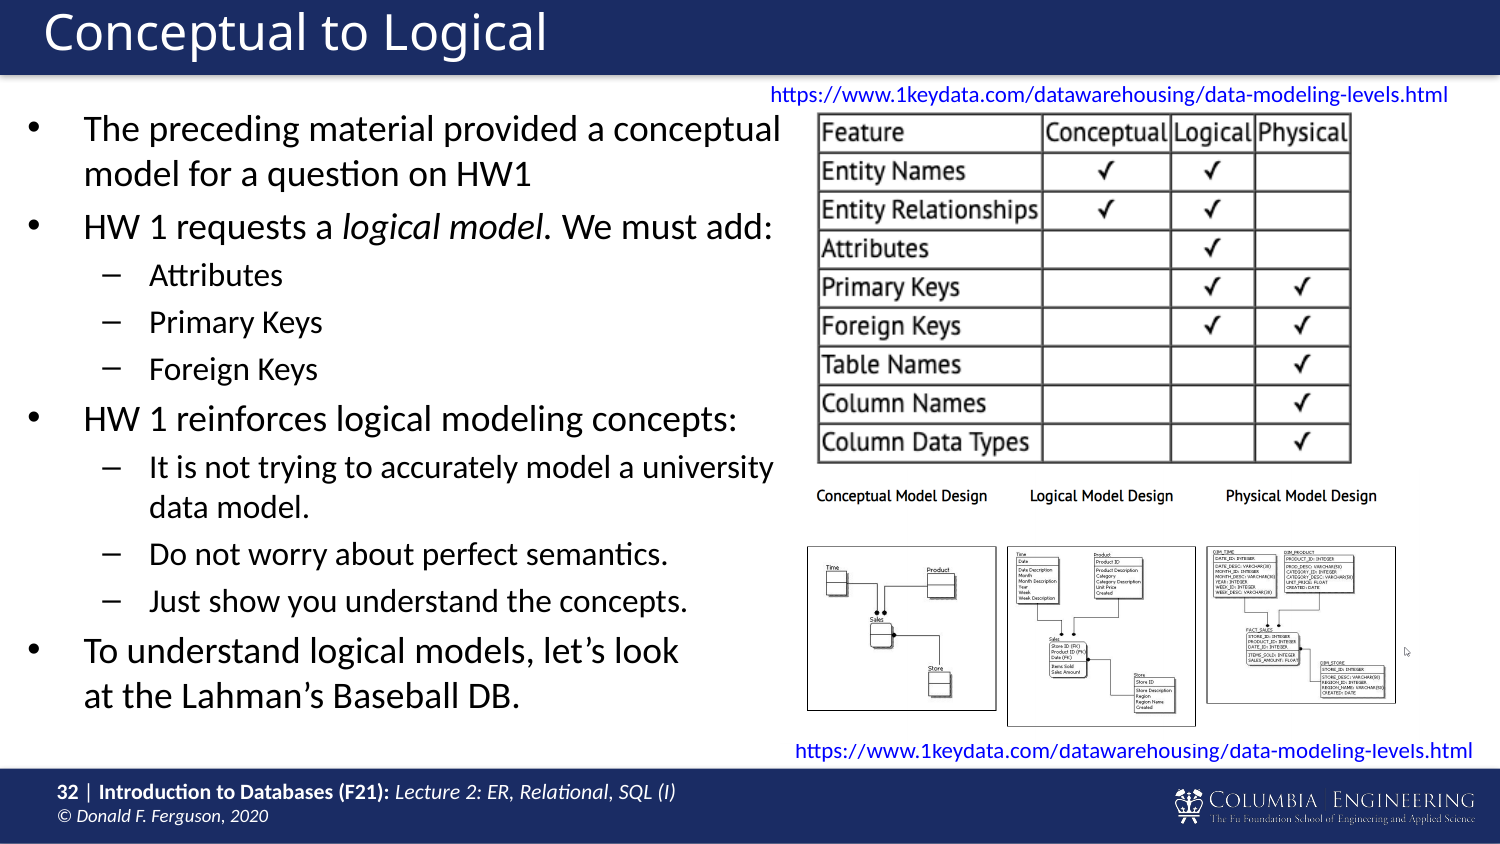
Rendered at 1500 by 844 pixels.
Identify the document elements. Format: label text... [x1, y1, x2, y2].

text_box https://www.1keydata.com/datawarehousing/data-modeling-levels.html [780, 728, 1493, 771]
picture [780, 94, 1420, 744]
list The preceding material provided a conceptual model for a question on HW1 HW 1 requests a logical model. We must add: Attributes Primary Keys Foreign Keys HW 1 reinforces logical modeling concepts: It is not trying to accurately model a university data model. Do not worry about perfect semantics. Just show you understand the concepts. To understand logical models, let’s look at the Lahman’s Baseball DB. [12, 96, 800, 760]
text_box https://www.1keydata.com/datawarehousing/data-modeling-levels.html [755, 72, 1500, 115]
title Conceptual to Logical [28, 0, 1450, 73]
